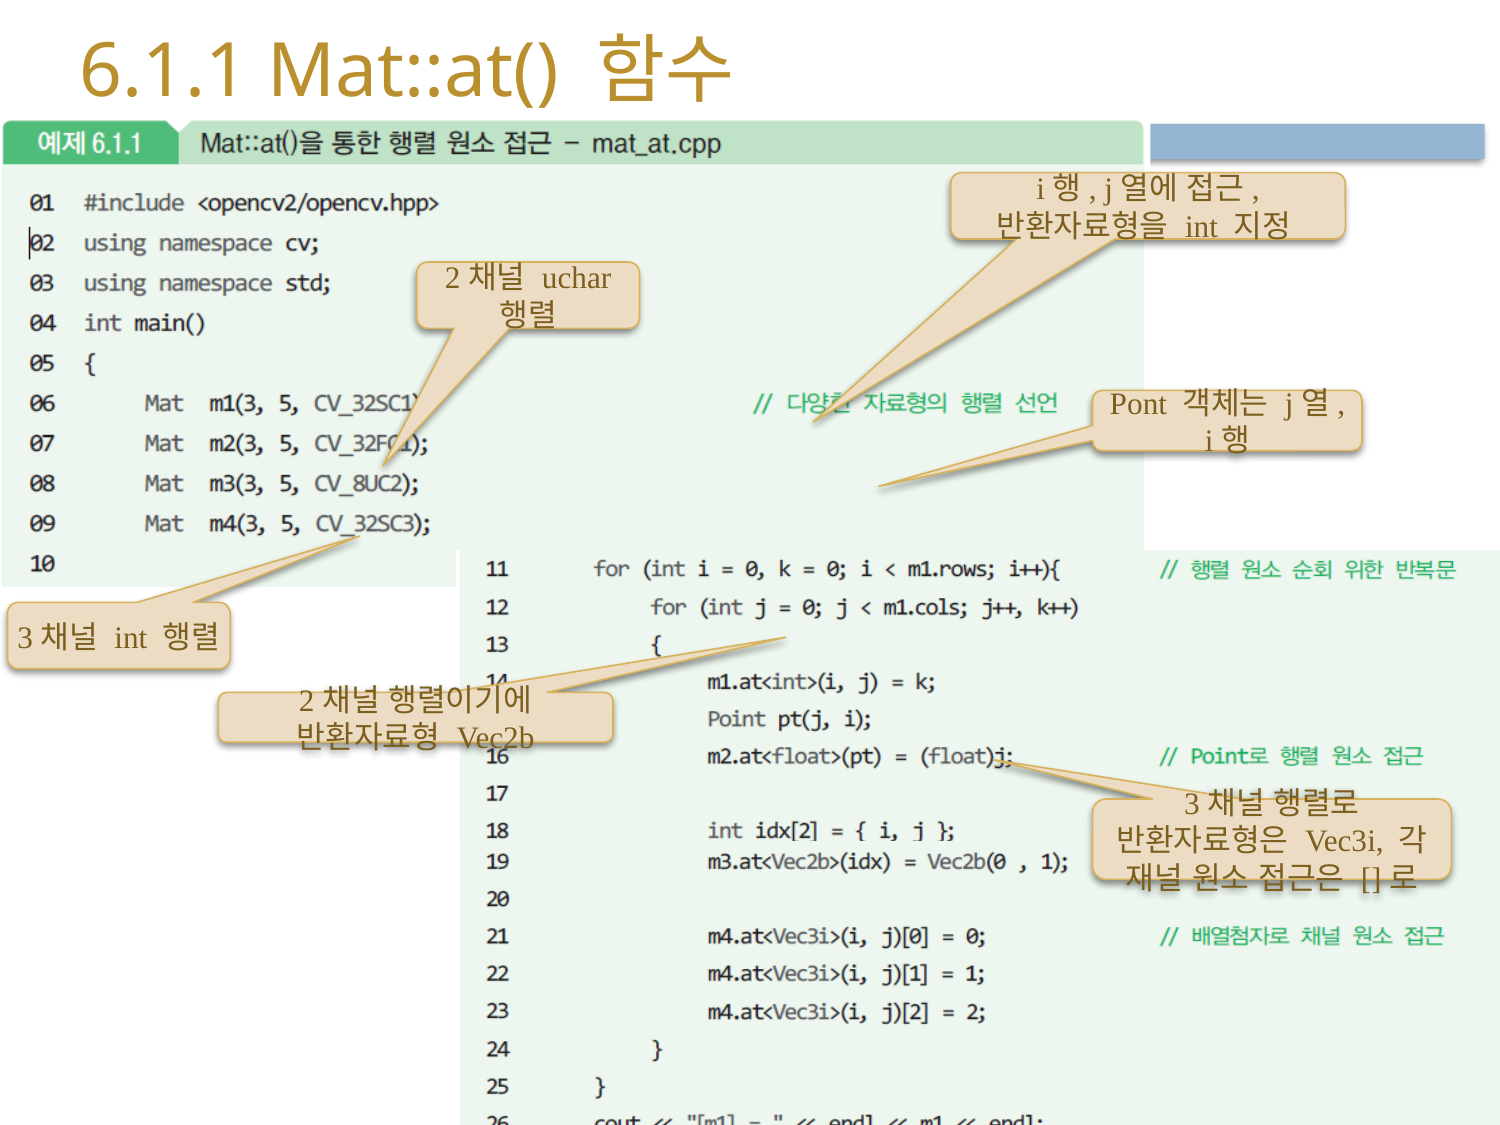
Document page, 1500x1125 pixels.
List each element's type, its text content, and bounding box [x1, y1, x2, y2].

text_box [450, 550, 1500, 1125]
text_box i행, j열에 접근, 반환자료형을 int 지정 [1156, 171, 1347, 240]
text_box 3채널 int 행렬 [6, 596, 232, 670]
picture [0, 113, 1151, 587]
text_box Pont 객체는 j열, i행 [1156, 389, 1363, 452]
title 6.1.1 Mat::at() 함수 [64, 7, 1471, 126]
text_box 2채널 행렬이기에 반환자료형 Vec2b [217, 691, 444, 744]
